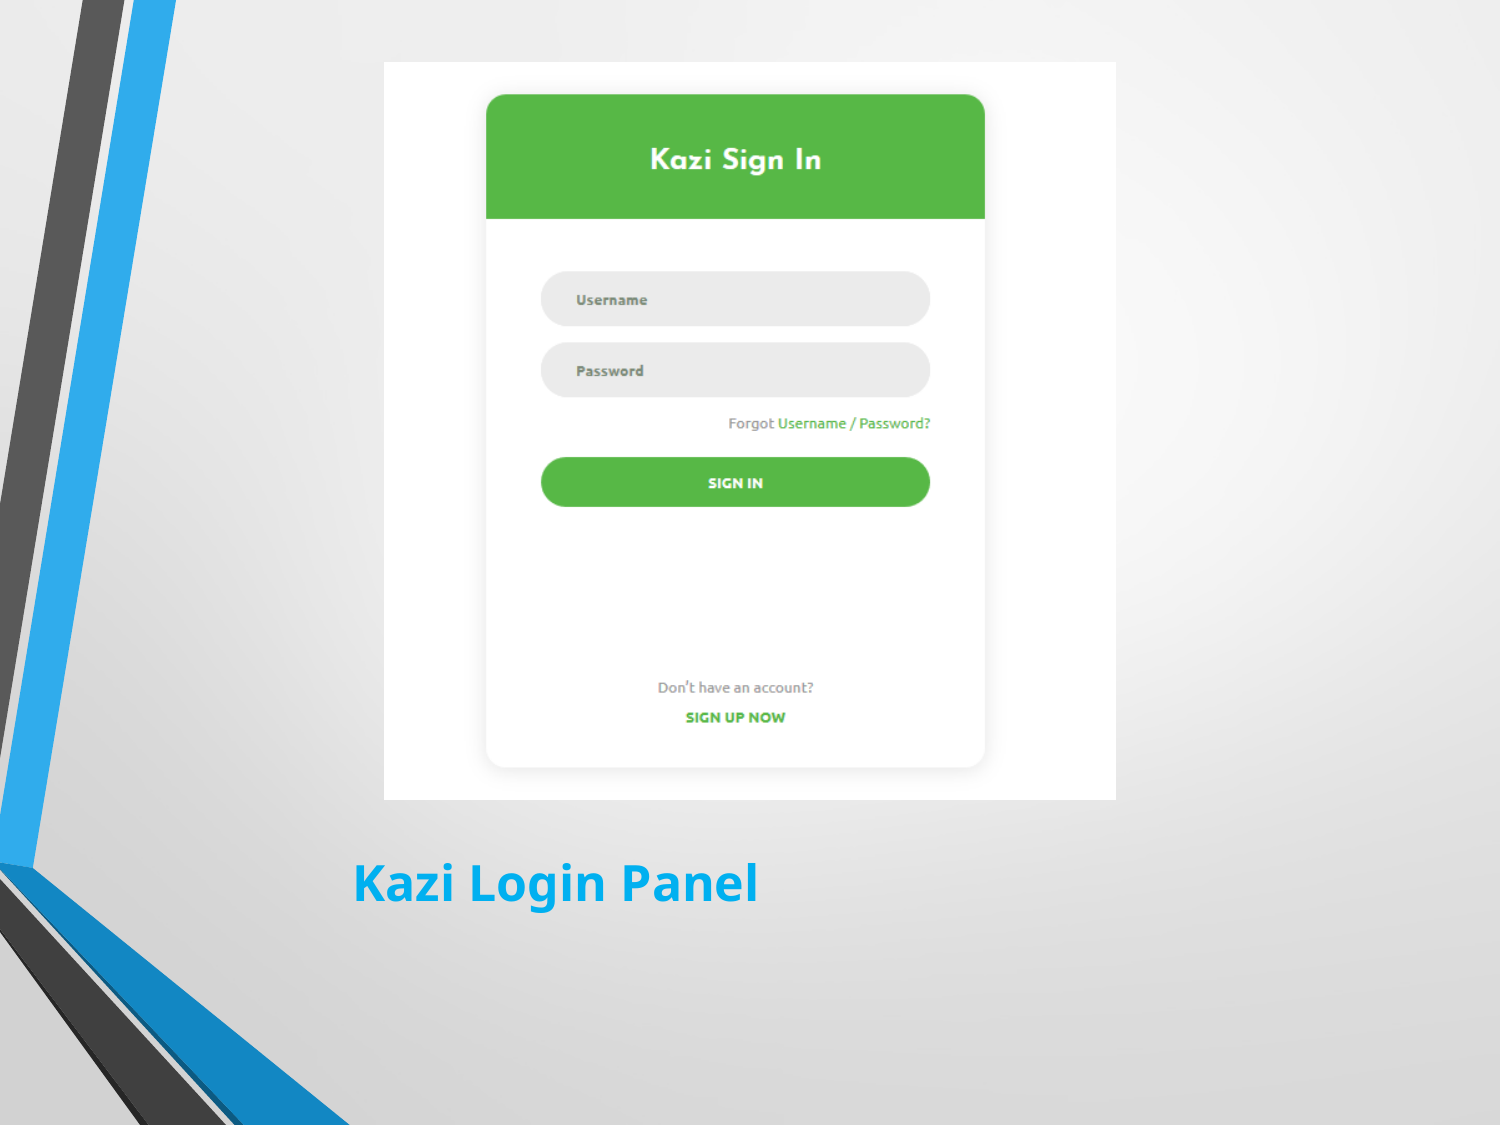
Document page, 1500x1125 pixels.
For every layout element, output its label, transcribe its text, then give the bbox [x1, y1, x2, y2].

picture [384, 62, 1116, 800]
title Kazi Login Panel [0, 750, 1113, 1013]
